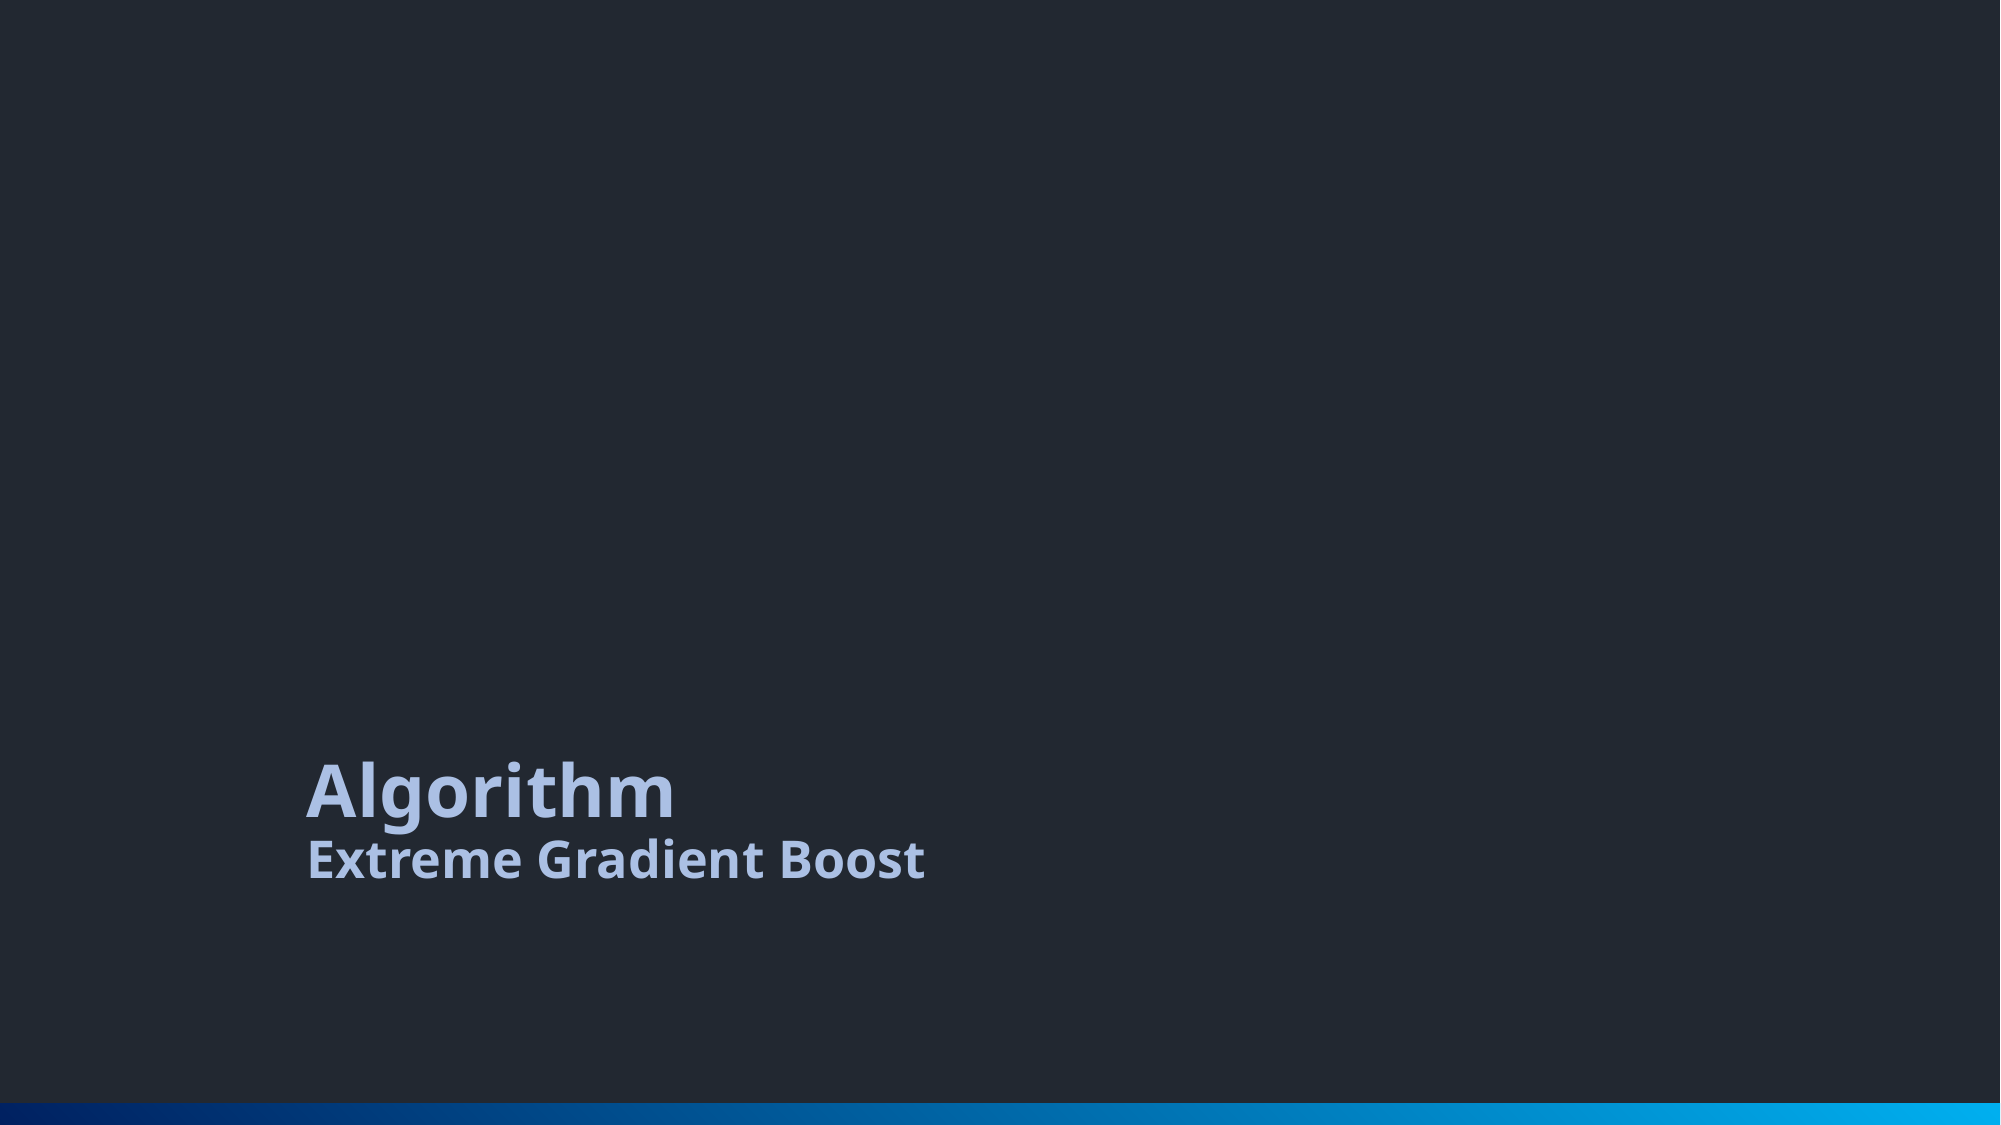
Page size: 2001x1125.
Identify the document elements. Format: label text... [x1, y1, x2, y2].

text_box Algorithm Extreme Gradient Boost [291, 747, 942, 898]
